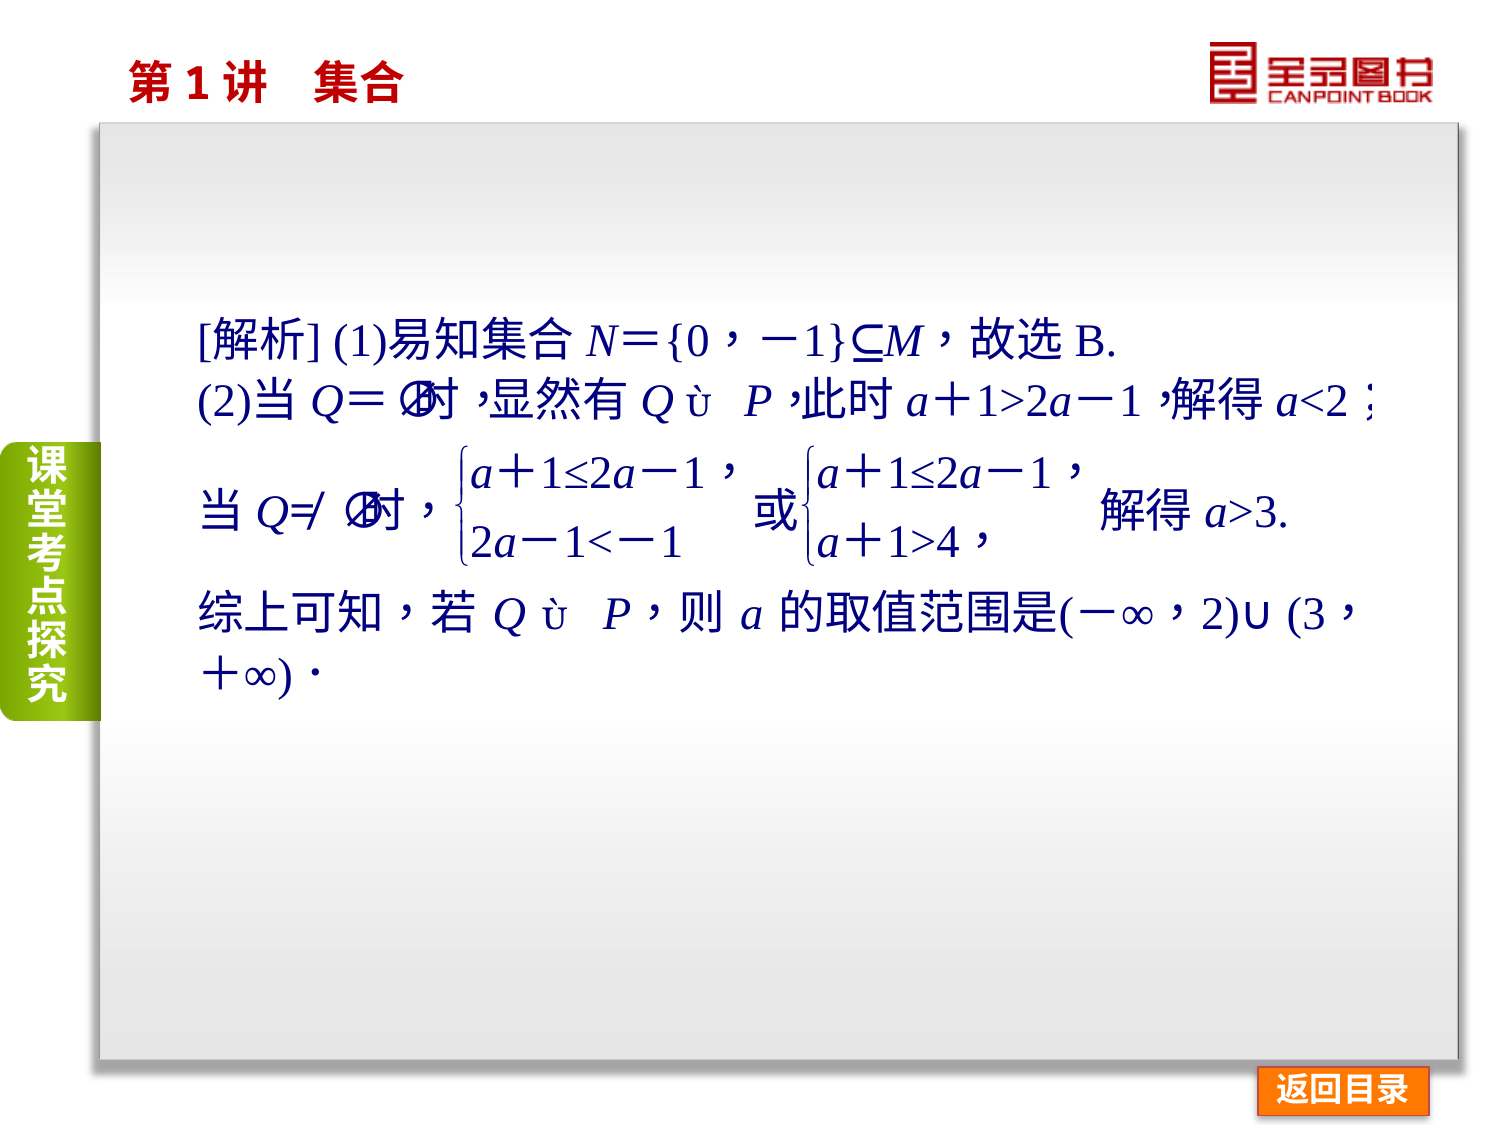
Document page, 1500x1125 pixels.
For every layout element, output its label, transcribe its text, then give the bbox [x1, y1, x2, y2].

text_box 返回目录 [1376, 1066, 1430, 1116]
text_box 第1讲 集合 [112, 42, 1211, 121]
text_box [196, 309, 1372, 1125]
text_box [0, 437, 101, 722]
picture [1211, 42, 1433, 104]
picture [79, 115, 1477, 1087]
